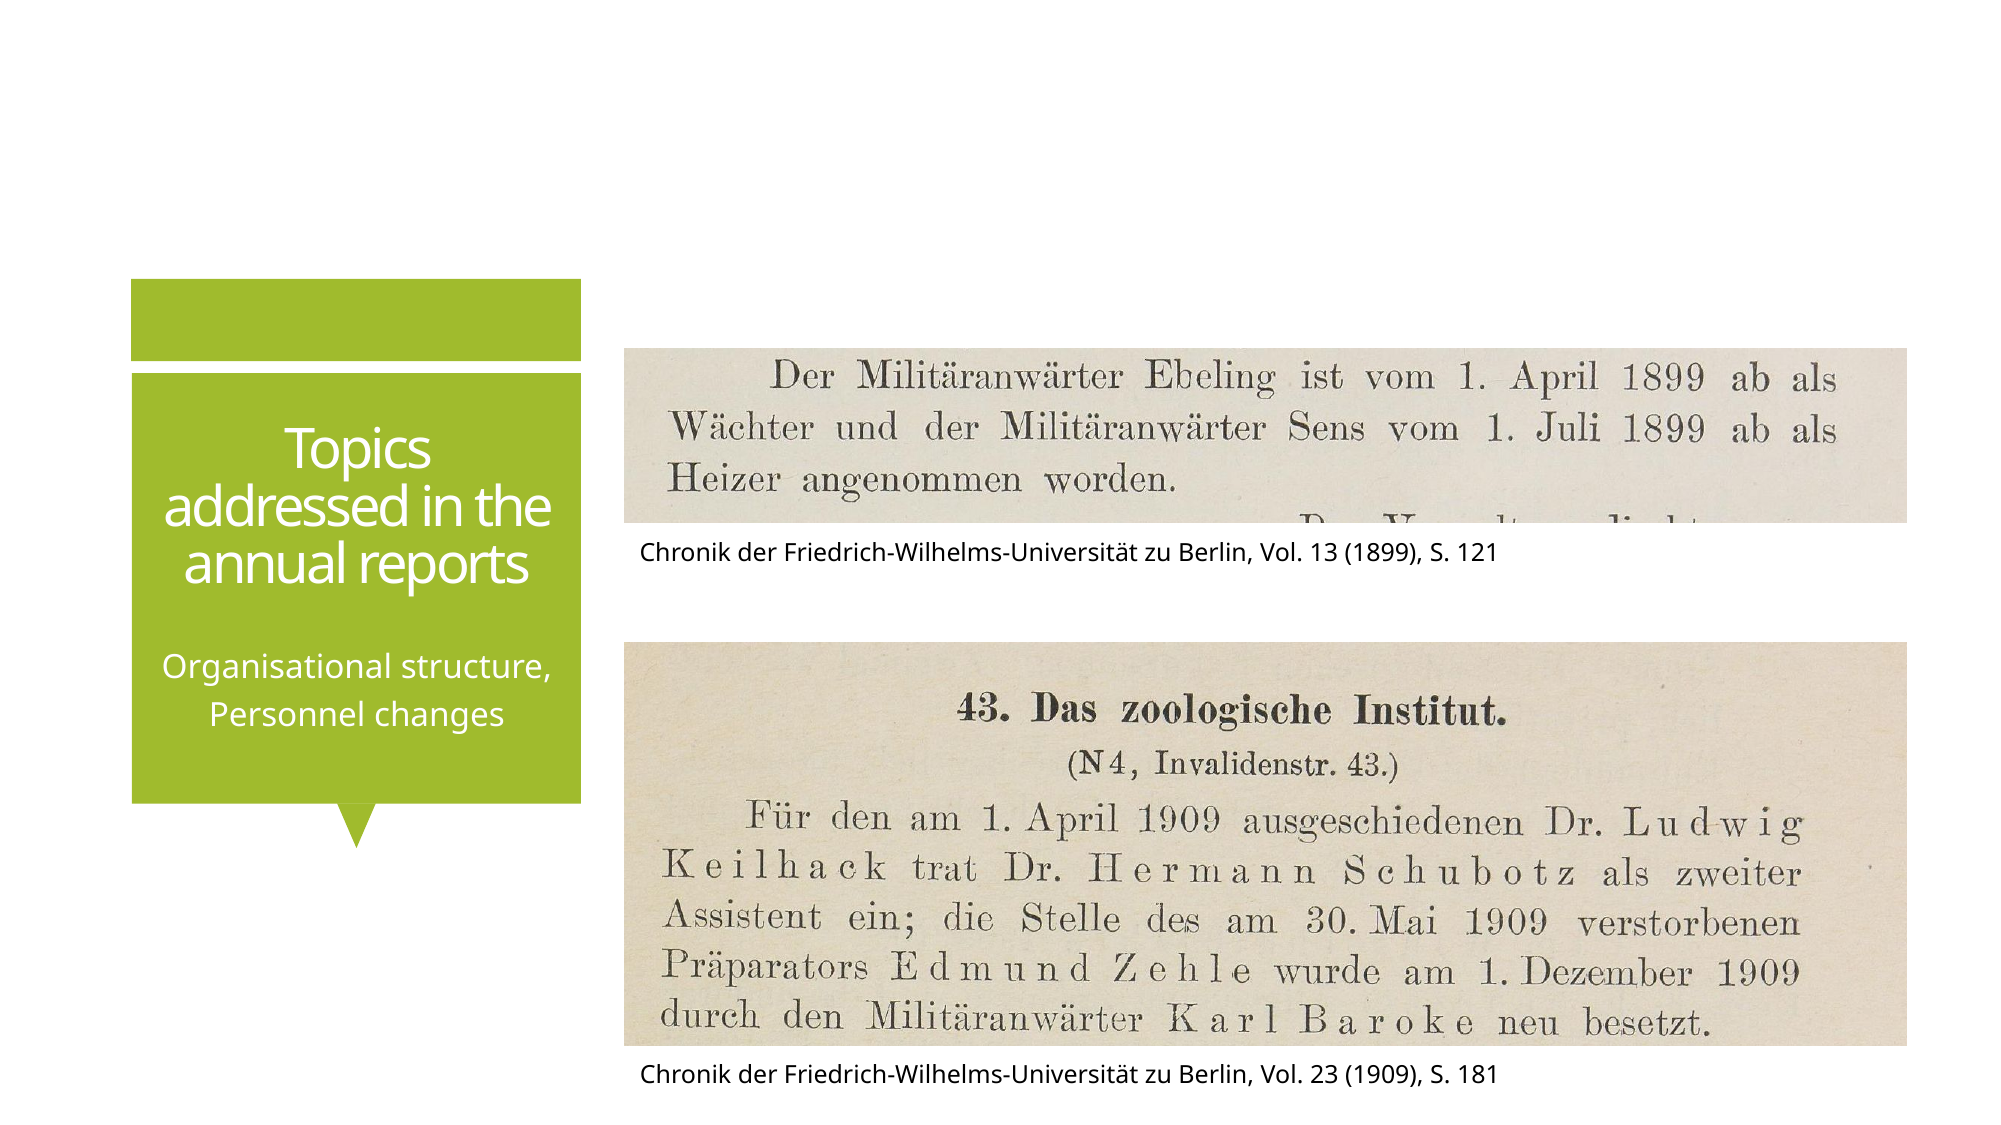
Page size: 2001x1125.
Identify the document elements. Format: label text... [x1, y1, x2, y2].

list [624, 347, 1907, 523]
list Chronik der Friedrich-Wilhelms-Universität zu Berlin, Vol. 23 (1909), S. 181 [624, 1045, 1938, 1098]
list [624, 641, 1907, 1046]
list Organisational structure, Personnel changes [145, 630, 569, 790]
title Topics addressed in the annual reports [145, 387, 569, 630]
list Chronik der Friedrich-Wilhelms-Universität zu Berlin, Vol. 13 (1899), S. 121 [624, 522, 1937, 576]
